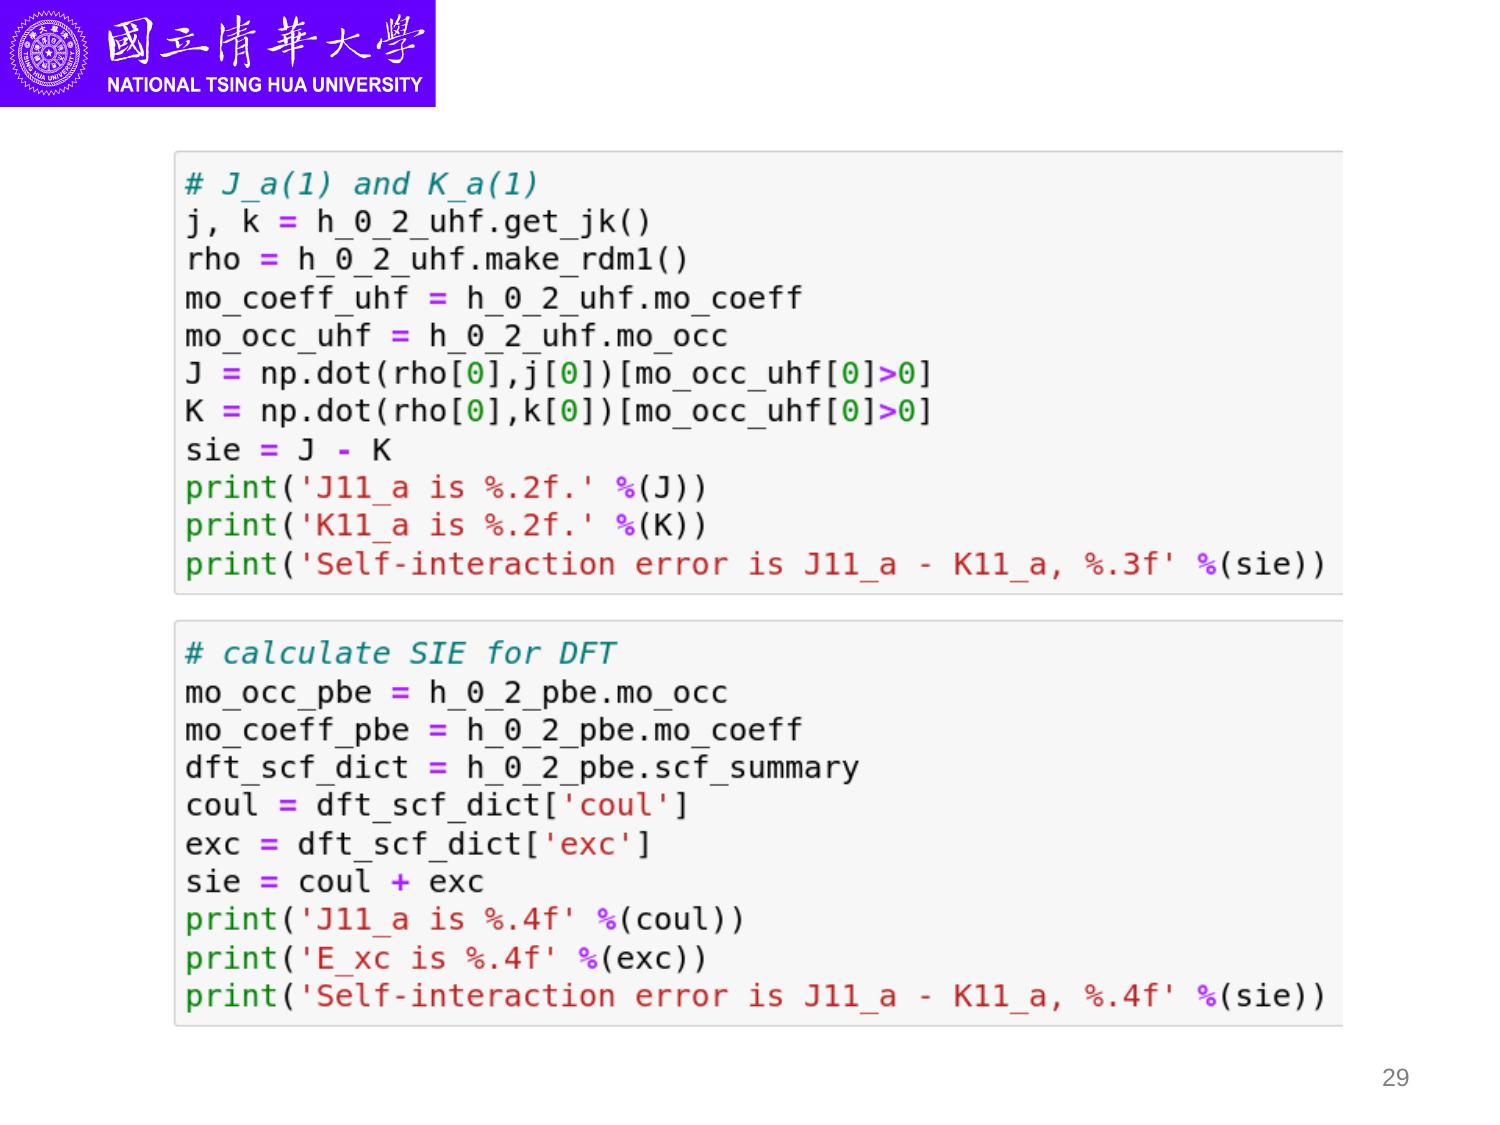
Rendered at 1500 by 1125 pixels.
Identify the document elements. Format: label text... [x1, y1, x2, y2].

slide_number 29 [1308, 1050, 1425, 1103]
picture [0, 0, 436, 107]
picture [156, 140, 1344, 1041]
